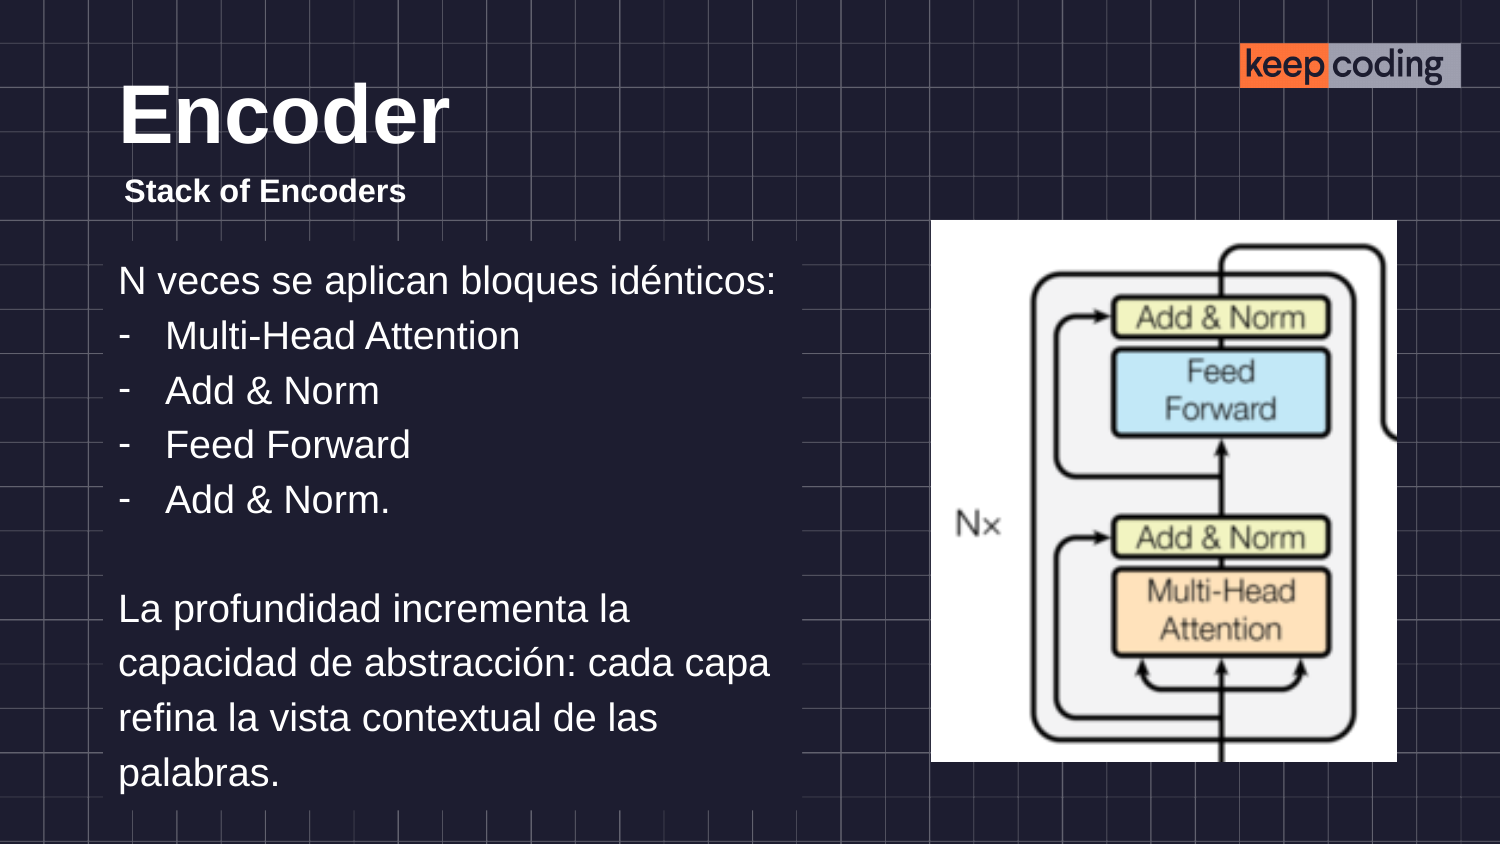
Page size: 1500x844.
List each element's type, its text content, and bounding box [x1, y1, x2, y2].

list N veces se aplican bloques idénticos: Multi-Head Attention Add & Norm Feed Forward Add & Norm. La profundidad incrementa la capacidad de abstracción: cada capa refina la vista contextual de las palabras. [103, 240, 803, 811]
text_box Stack of Encoders [109, 154, 1225, 225]
title Encoder [103, 45, 1225, 208]
picture [1240, 43, 1461, 88]
text_box [81, 185, 826, 722]
picture [931, 219, 1397, 763]
